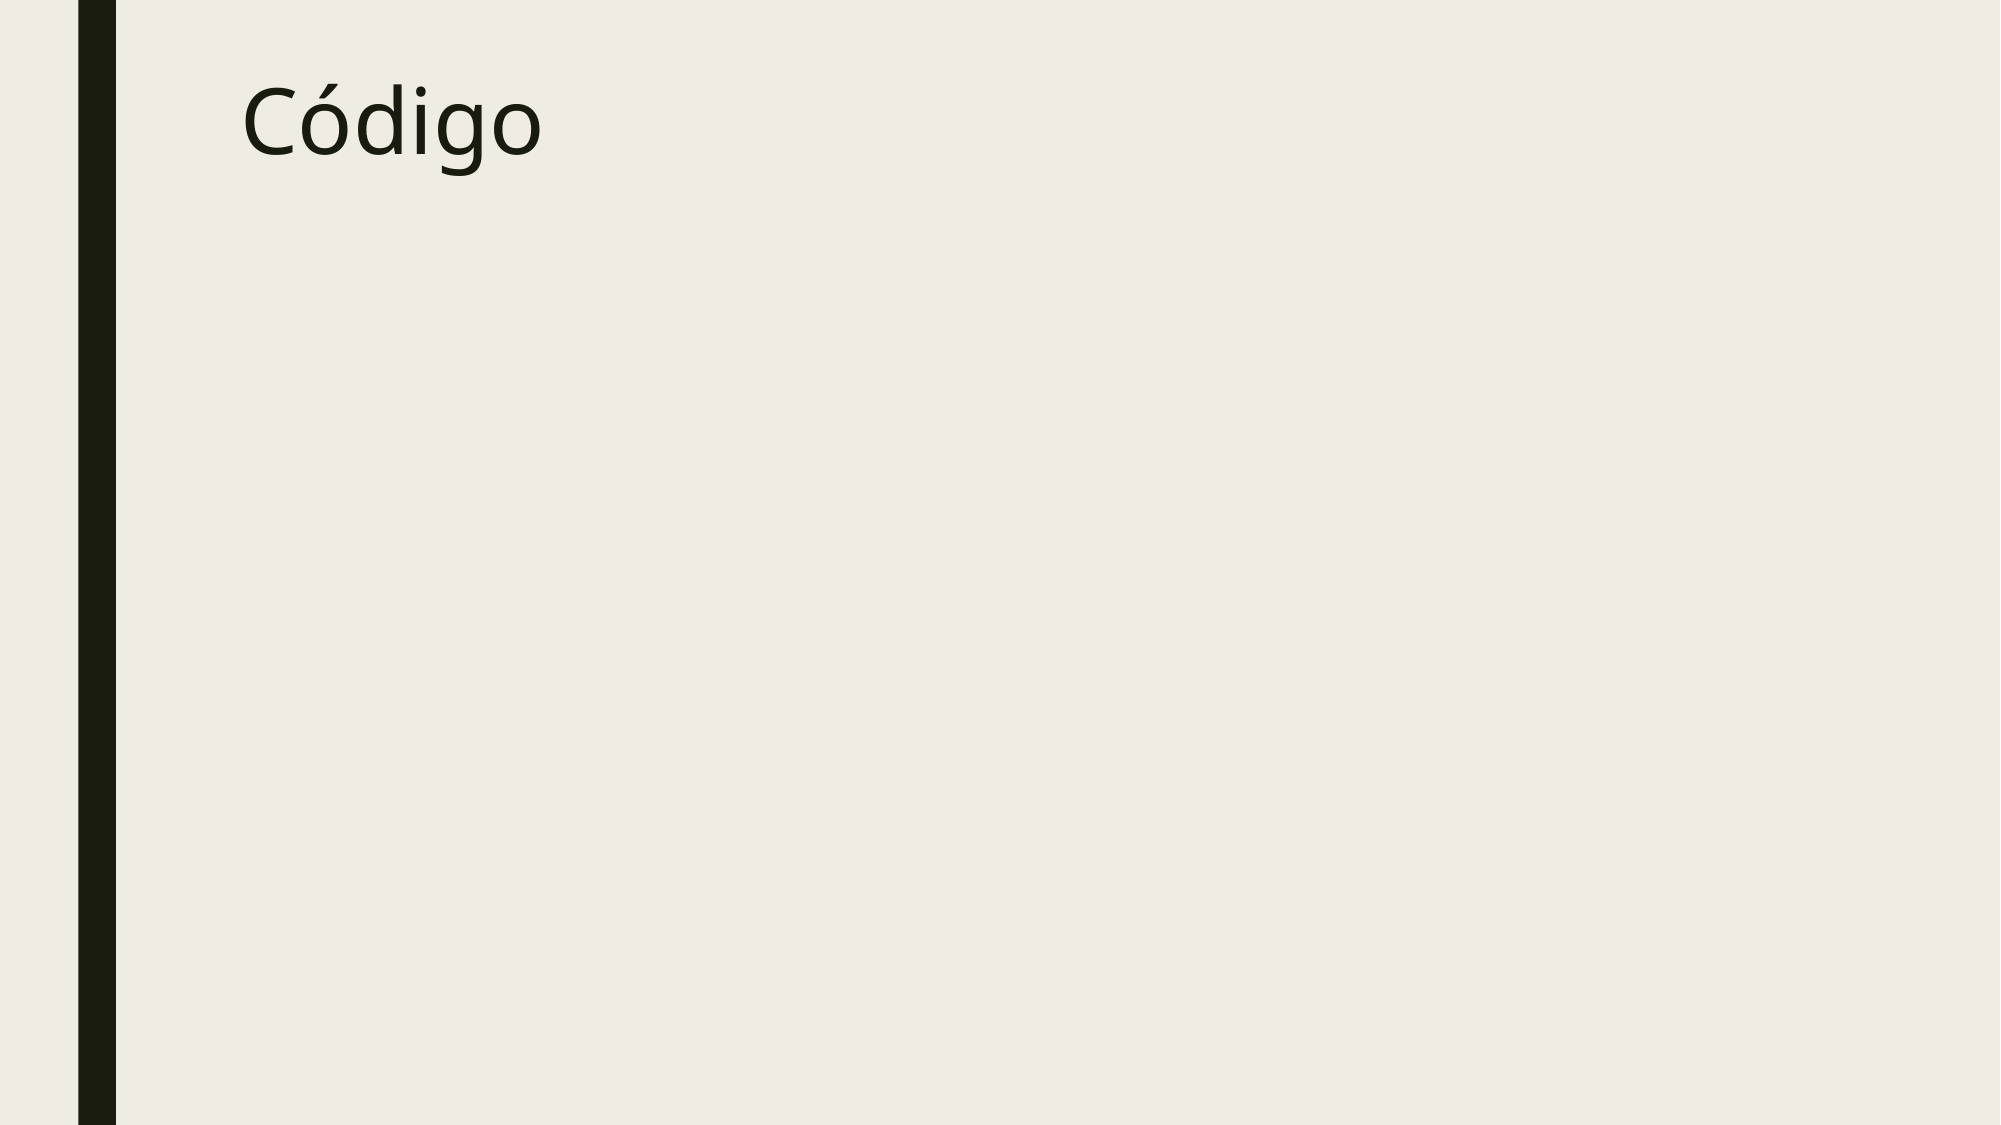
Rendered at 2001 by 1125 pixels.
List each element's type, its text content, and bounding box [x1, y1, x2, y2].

title Código [225, 68, 1800, 198]
